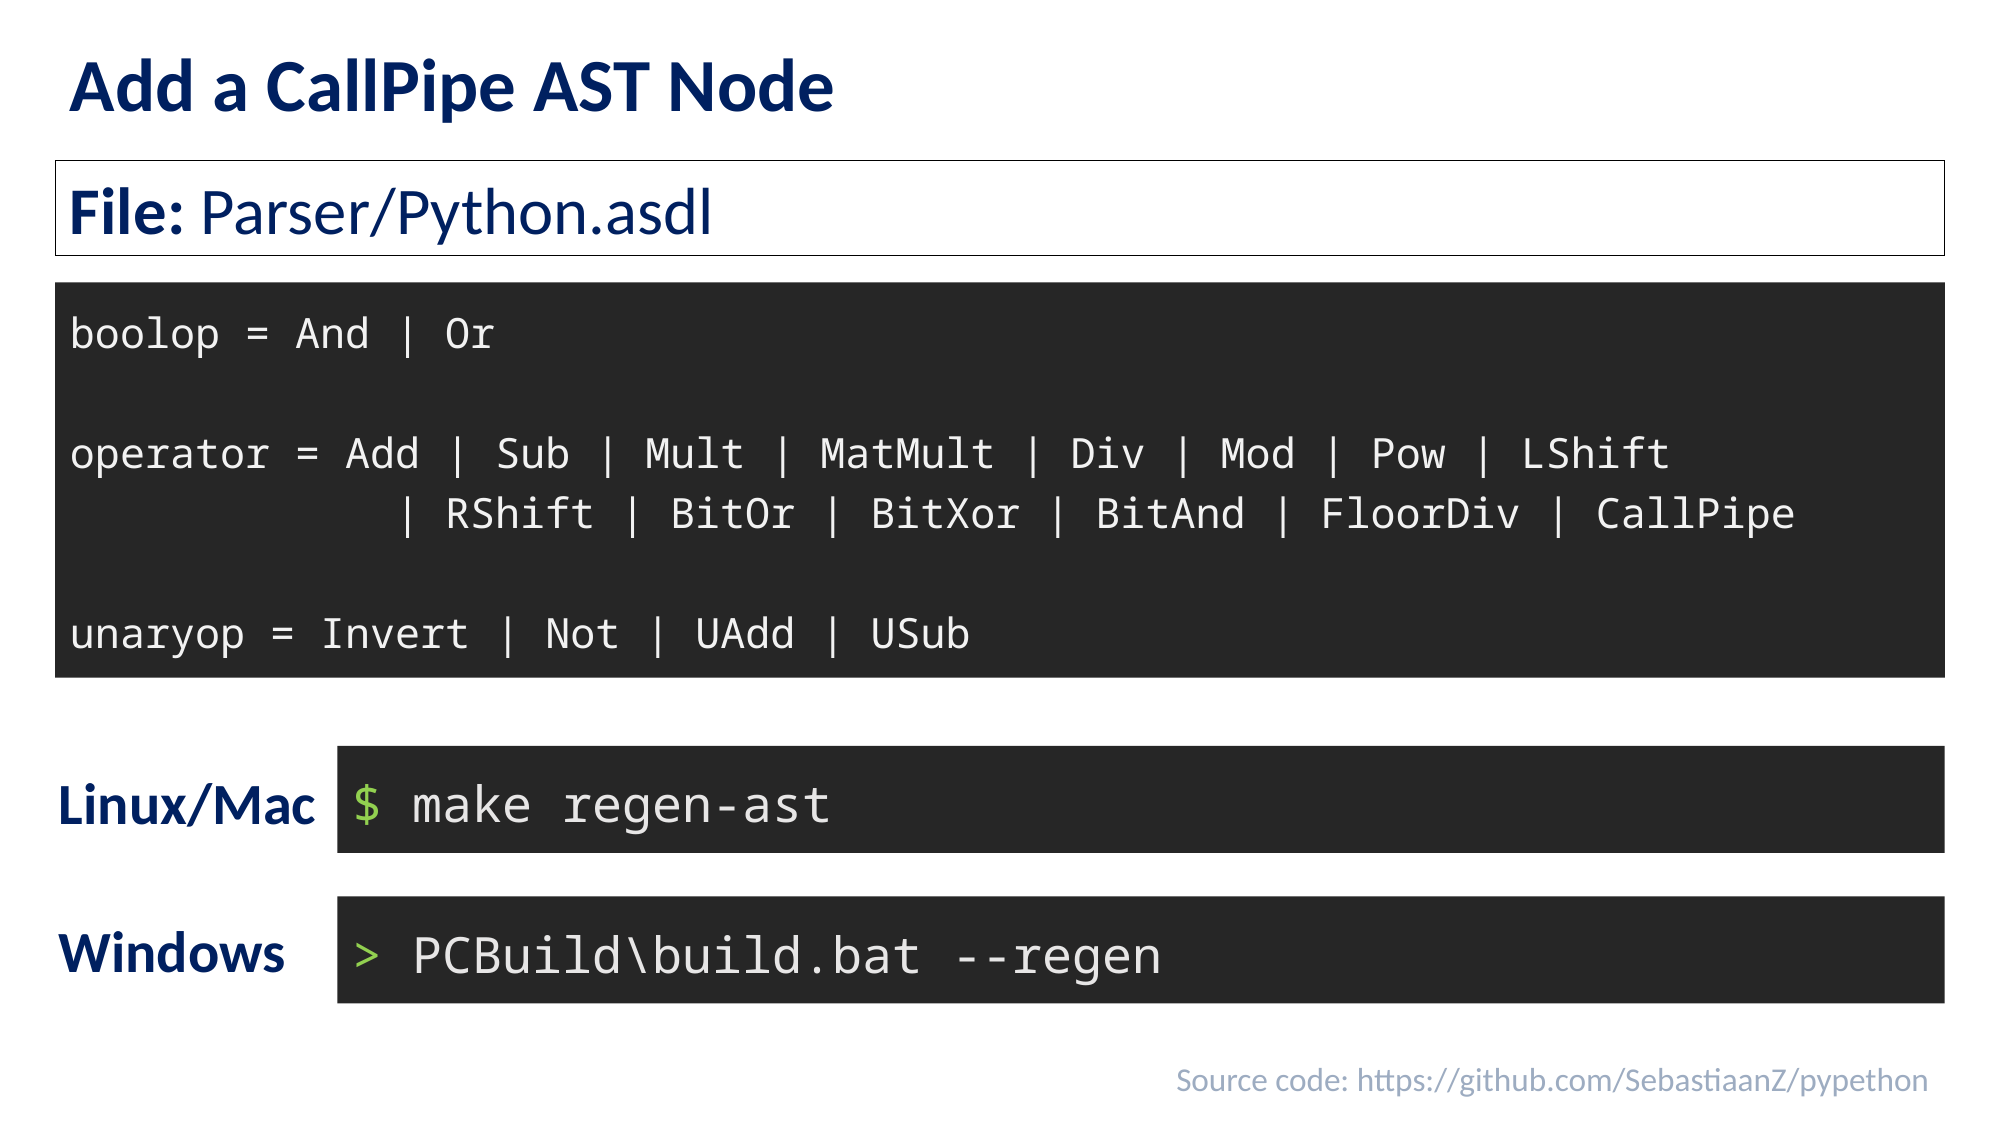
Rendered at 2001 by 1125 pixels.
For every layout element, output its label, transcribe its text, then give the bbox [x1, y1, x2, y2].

list File: Parser/Python.asdl [55, 160, 1945, 256]
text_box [42, 745, 1945, 1004]
list boolop = And | Or operator = Add | Sub | Mult | MatMult | Div | Mod | Pow | LShift | RShift | BitOr | BitXor | BitAnd | FloorDiv | CallPipe unaryop = Invert | Not | UAdd | USub [55, 282, 1945, 678]
title Add a CallPipe AST Node [55, 39, 1945, 135]
footer Source code: https://github.com/SebastiaanZ/pypethon [55, 1050, 1945, 1111]
